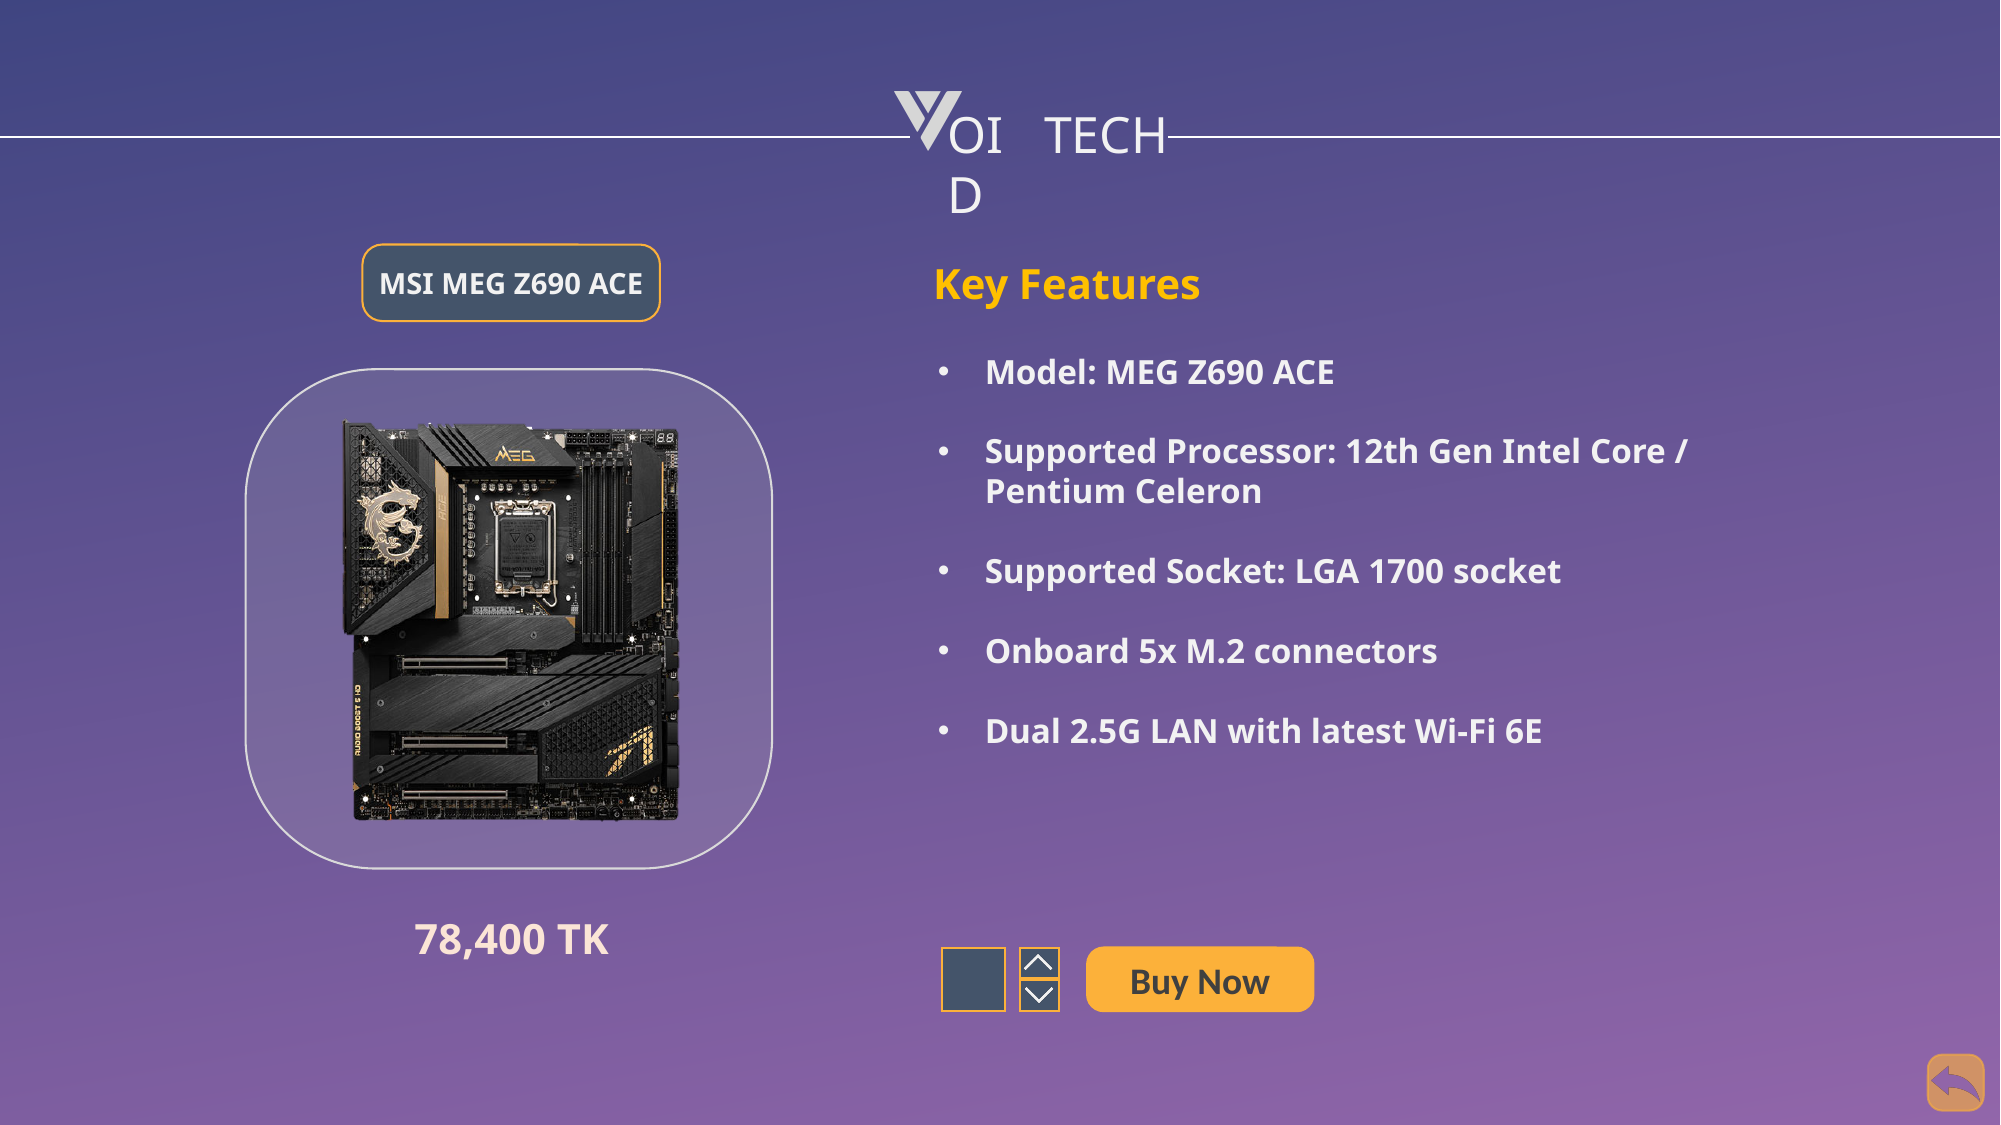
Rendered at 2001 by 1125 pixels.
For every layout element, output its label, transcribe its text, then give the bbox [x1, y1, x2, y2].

text_box [244, 405, 284, 833]
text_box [1926, 1054, 1985, 1113]
text_box [734, 405, 774, 832]
text_box Model: MEG Z690 ACE Supported Processor: 12th Gen Intel Core / Pentium Celeron Supported Socket: LGA 1700 socket Onboard 5x M.2 connectors Dual 2.5G LAN with latest Wi-Fi 6E [923, 303, 1778, 758]
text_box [353, 244, 669, 322]
picture [284, 397, 734, 840]
text_box 78,400 TK [388, 905, 635, 970]
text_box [0, 91, 2000, 172]
text_box [292, 840, 725, 870]
text_box Key Features [868, 250, 1266, 315]
text_box [941, 947, 1006, 1012]
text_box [1013, 937, 1063, 1020]
text_box Buy Now [1086, 946, 1315, 1013]
text_box [293, 368, 724, 397]
